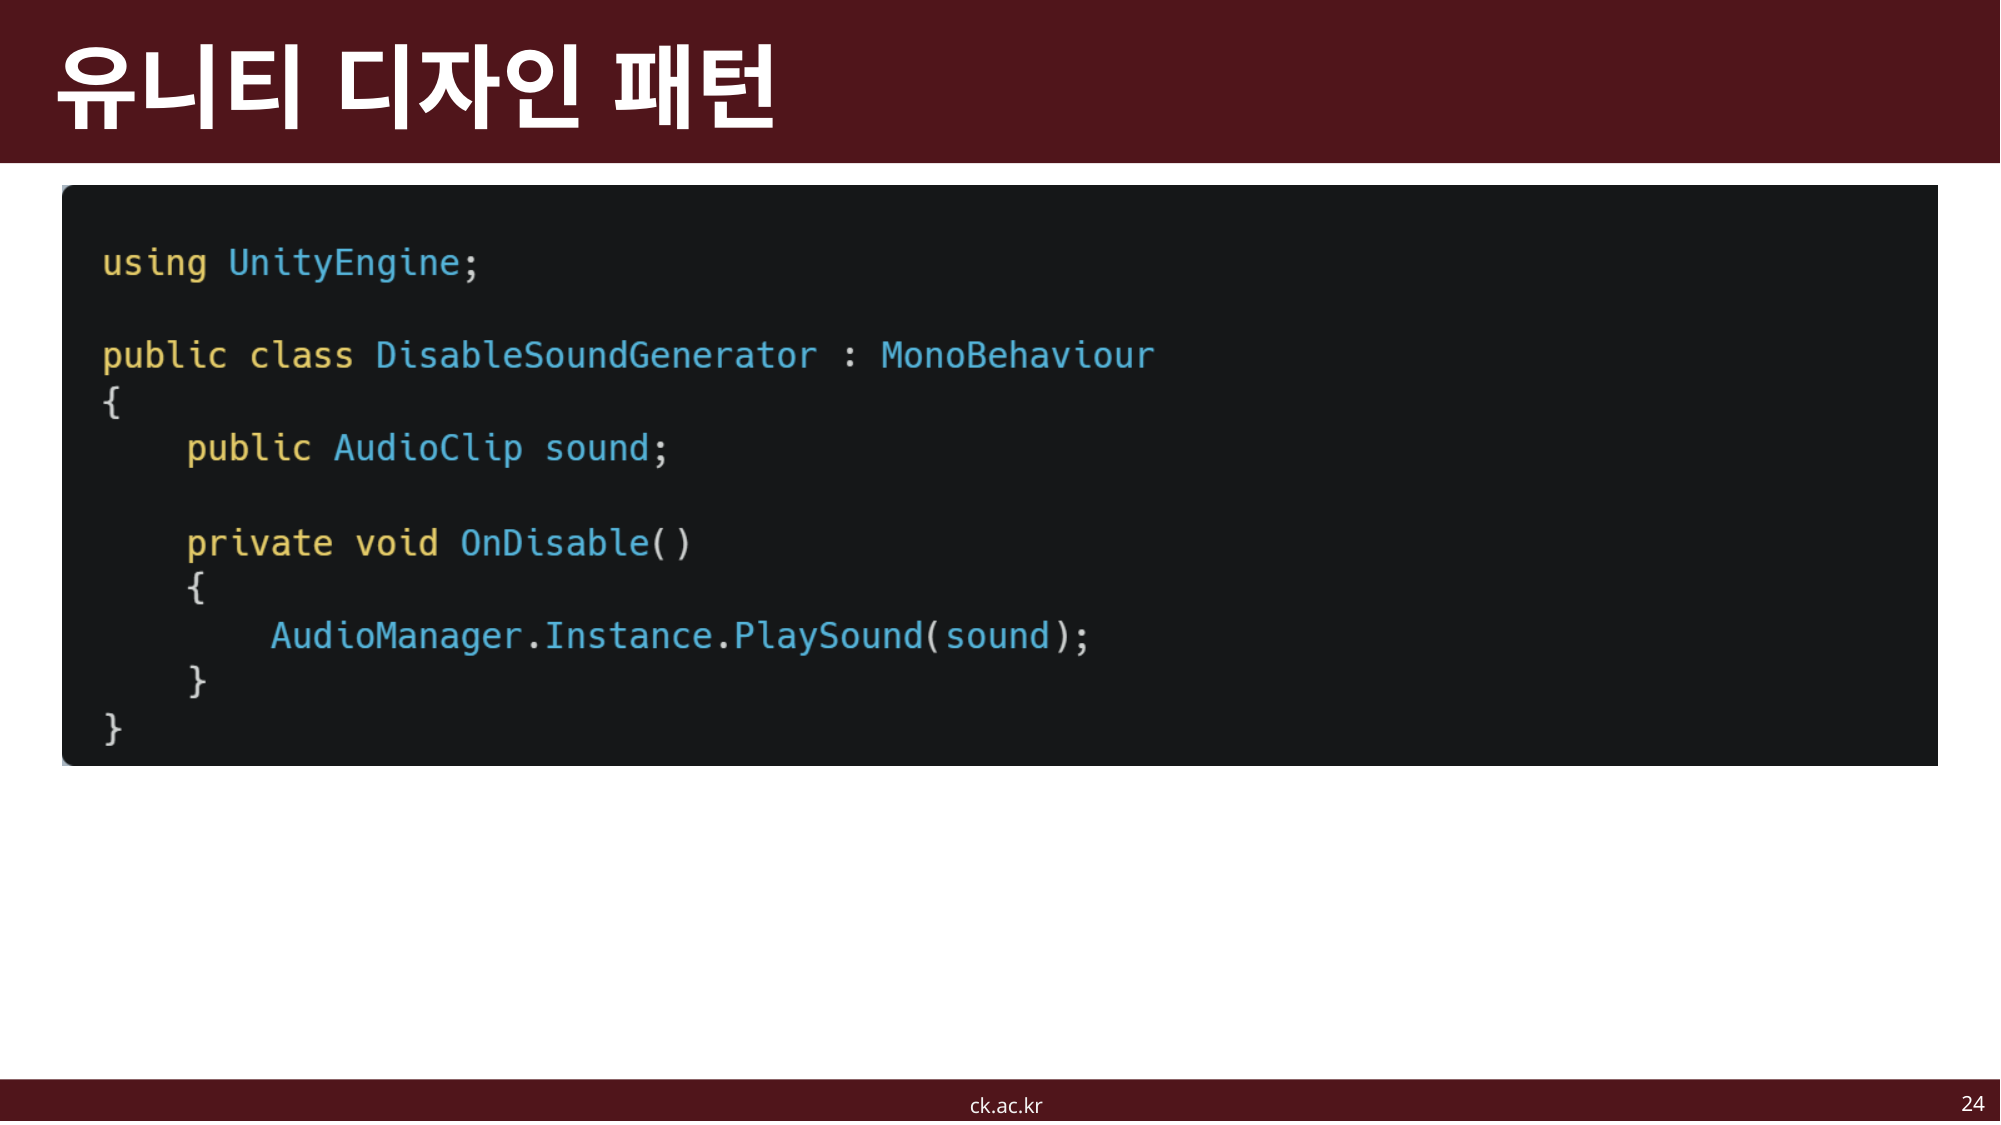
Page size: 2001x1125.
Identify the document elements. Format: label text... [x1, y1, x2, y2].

slide_number 24 [1911, 1083, 2000, 1125]
title 유니티 디자인 패턴 [39, 34, 1289, 149]
picture [62, 185, 1938, 766]
footer ck.ac.kr [949, 1084, 1064, 1125]
